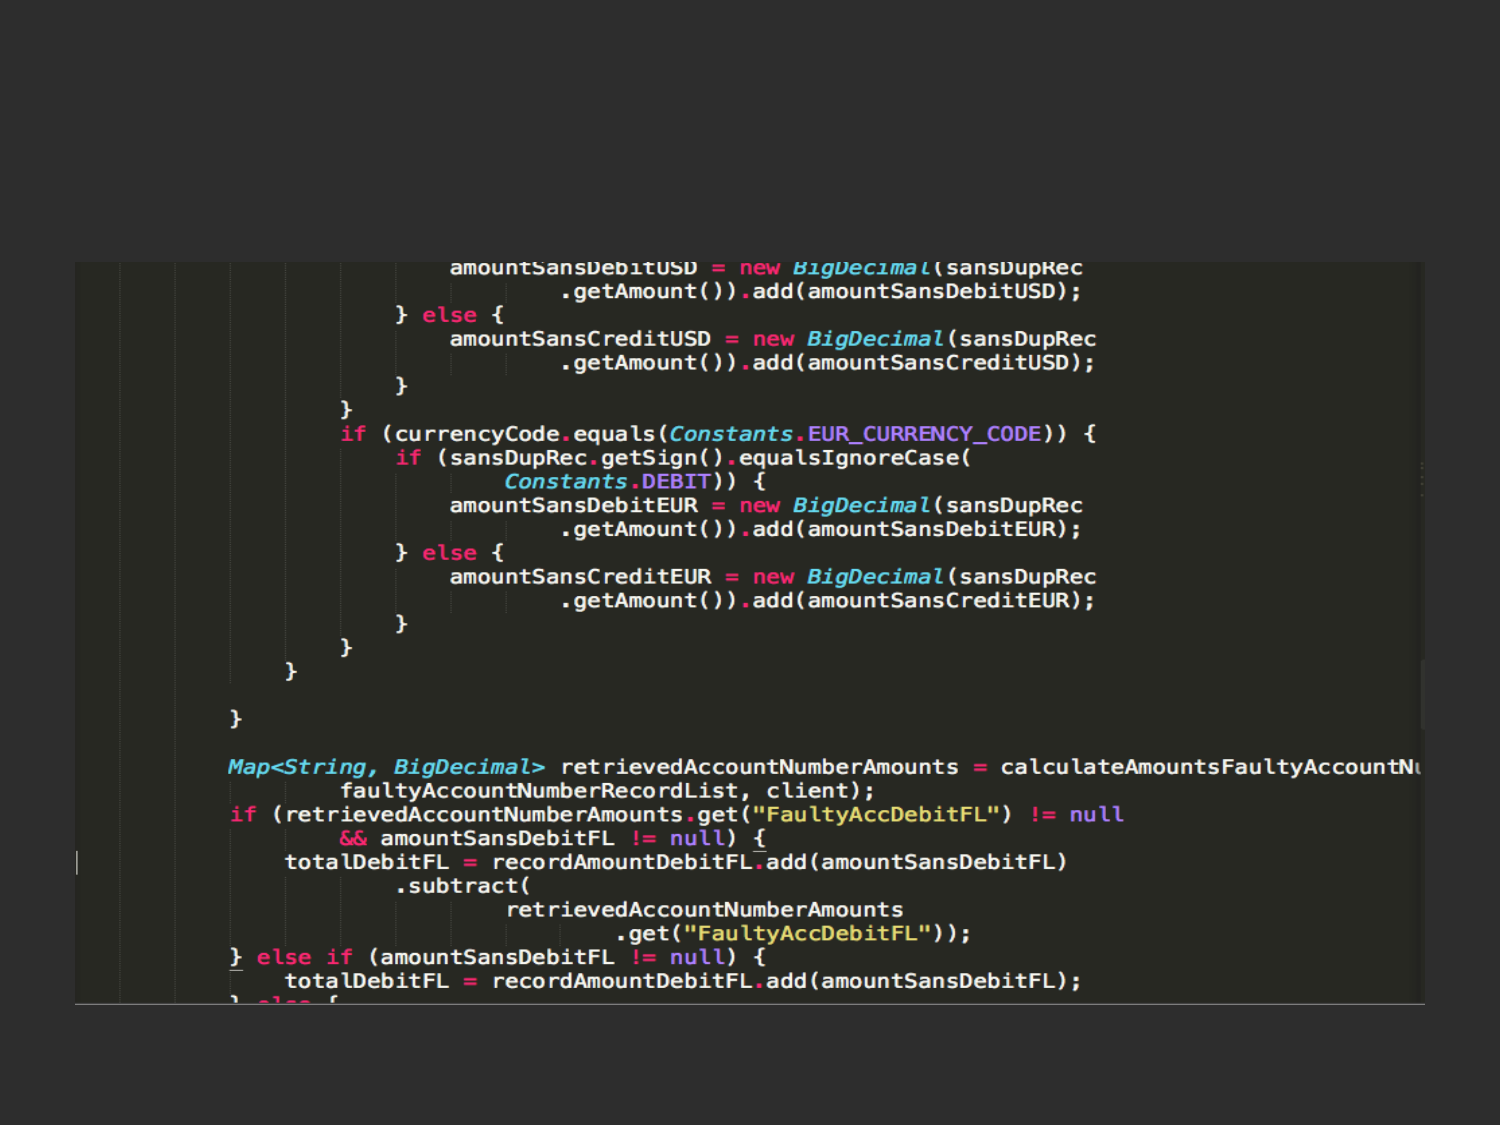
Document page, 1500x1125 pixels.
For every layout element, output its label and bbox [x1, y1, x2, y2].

list [74, 262, 1426, 1006]
